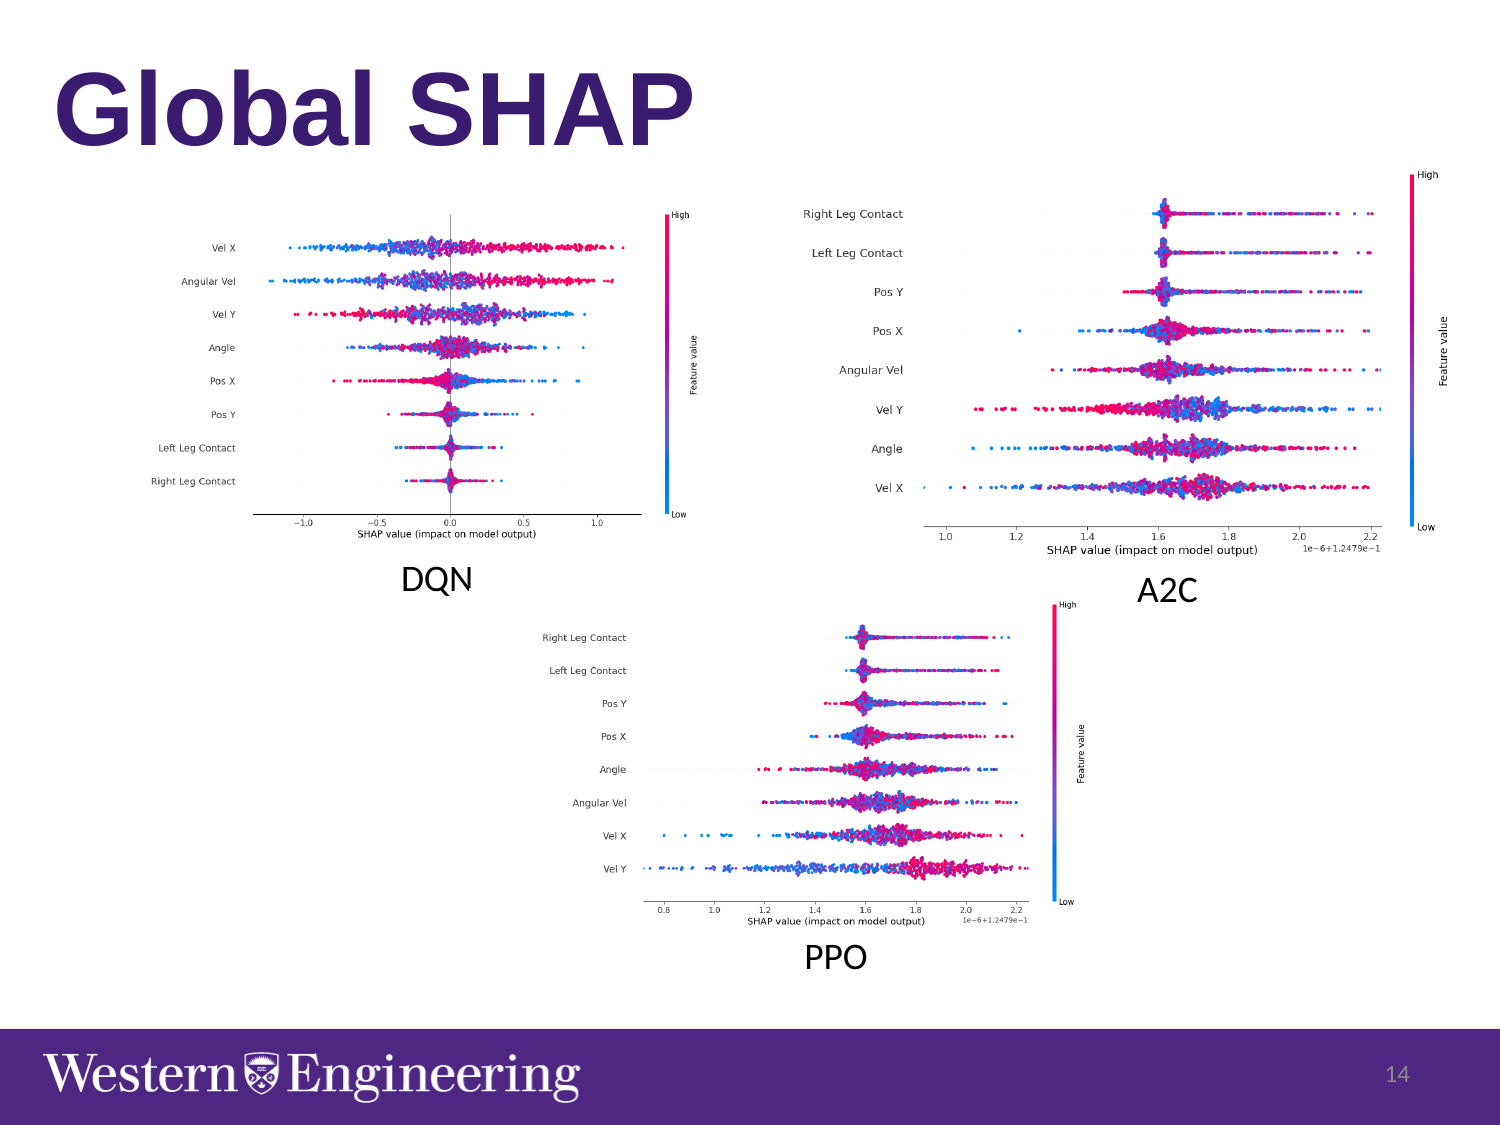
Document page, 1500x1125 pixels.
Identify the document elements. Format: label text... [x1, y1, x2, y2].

text_box PPO [789, 958, 984, 984]
text_box DQN [386, 571, 581, 607]
text_box Global SHAP [38, 33, 936, 394]
text_box A2C [1142, 593, 1317, 618]
slide_number 14 [1074, 1042, 1425, 1103]
picture [0, 0, 1500, 1125]
